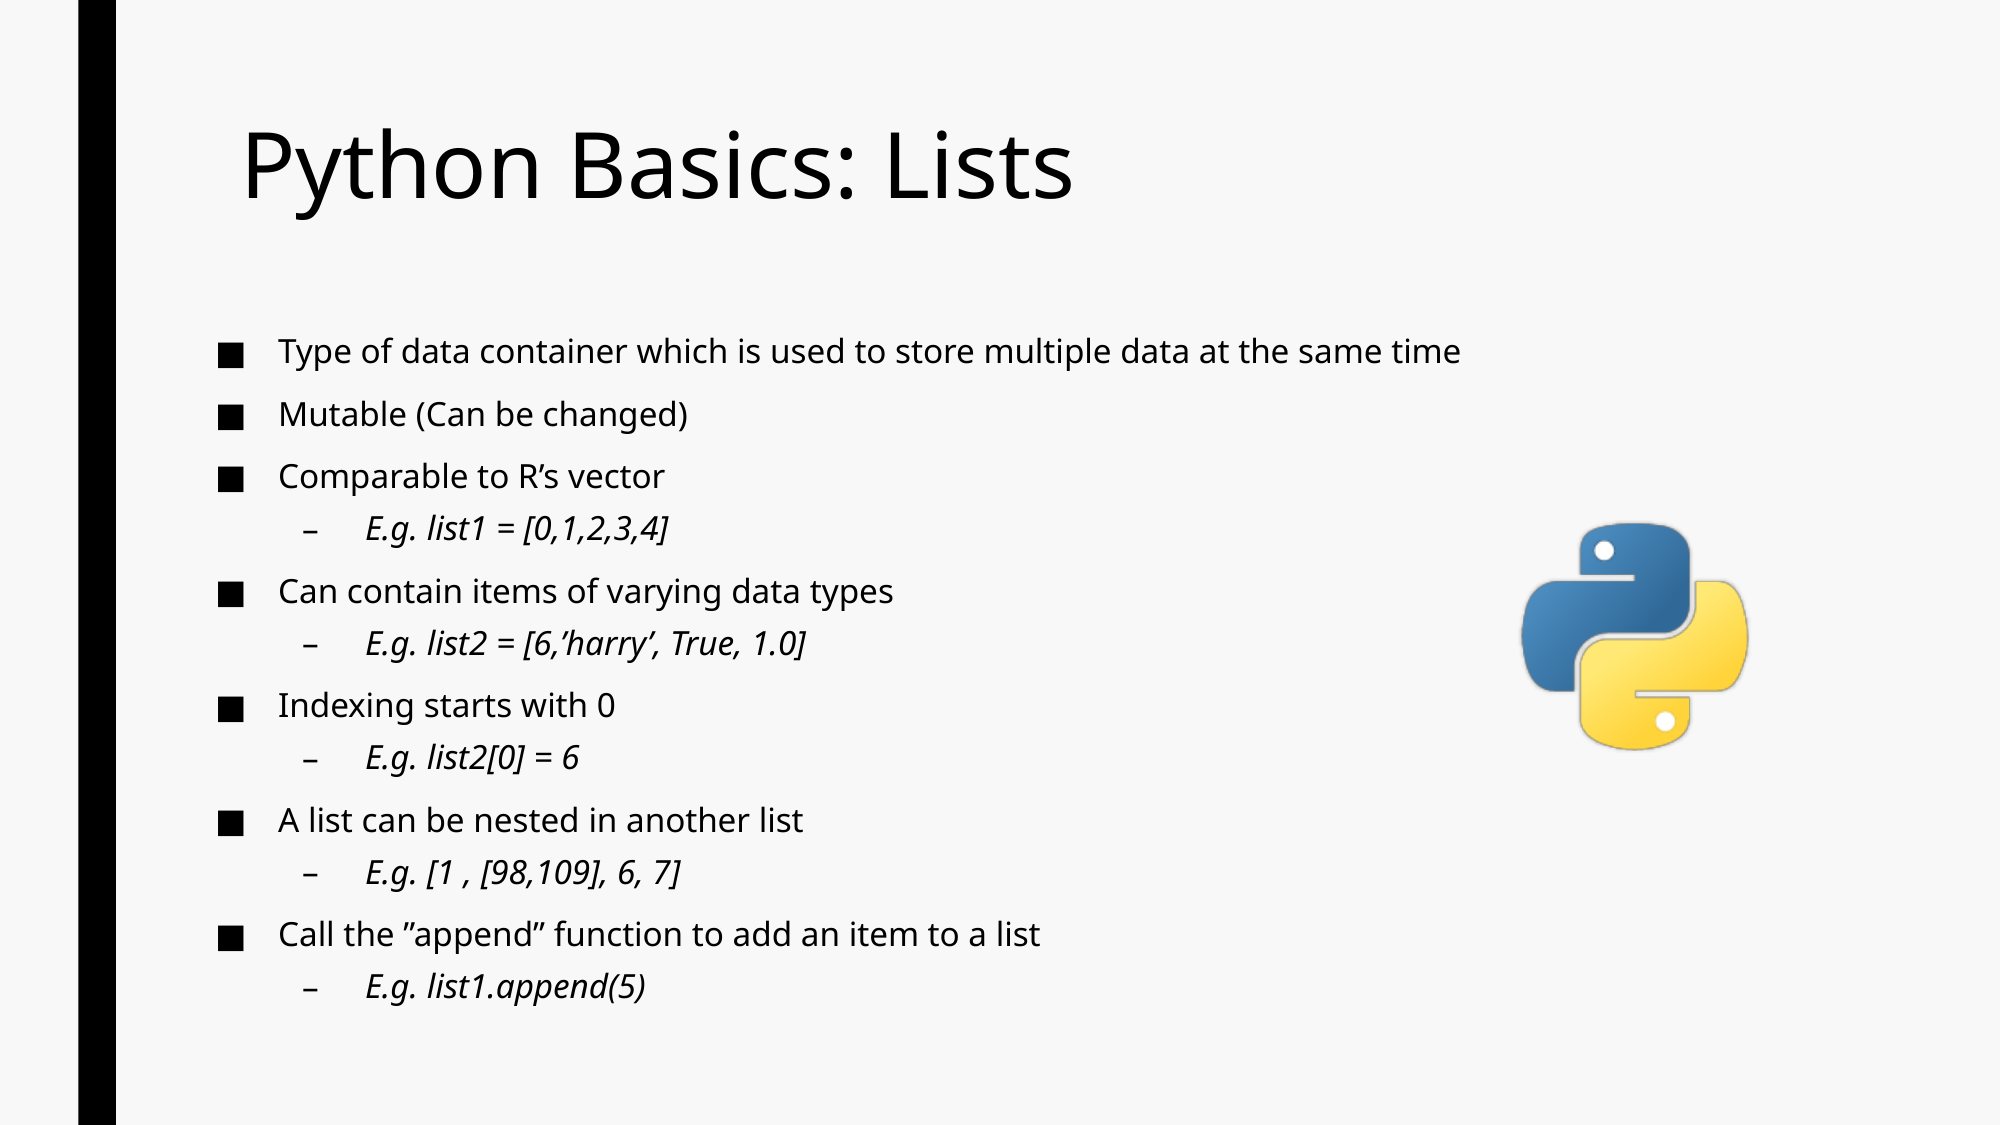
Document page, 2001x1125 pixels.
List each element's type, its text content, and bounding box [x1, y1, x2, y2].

list Type of data container which is used to store multiple data at the same time Mutable (Can be changed) Comparable to R’s vector E.g. list1 = [0,1,2,3,4] Can contain items of varying data types E.g. list2 = [6,’harry’, True, 1.0] Indexing starts with 0 E.g. list2[0] = 6 A list can be nested in another list E.g. [1 , [98,109], 6, 7] Call the ”append” function to add an item to a list E.g. list1.append(5) [200, 326, 1892, 1080]
title Python Basics: Lists [225, 112, 1800, 326]
picture [1471, 473, 1800, 802]
